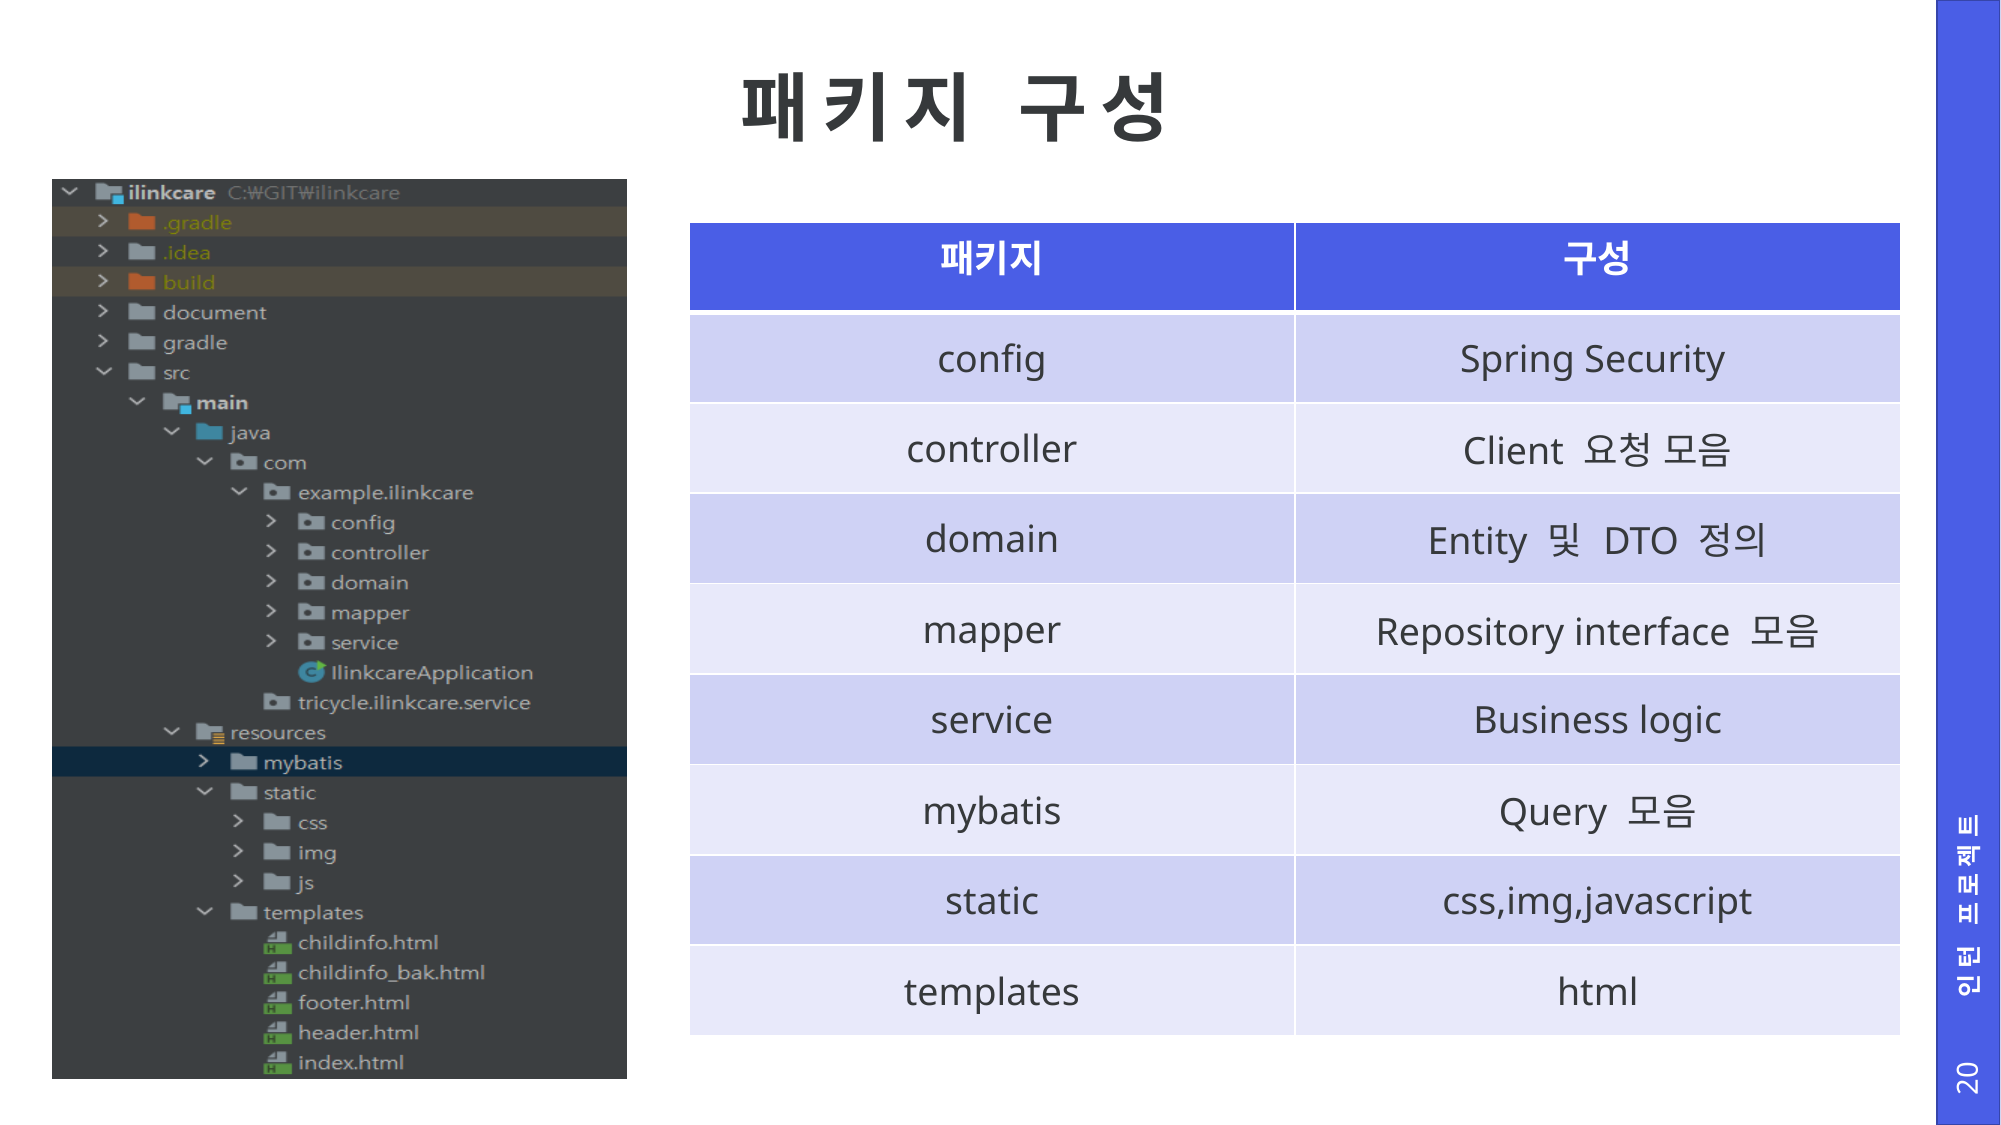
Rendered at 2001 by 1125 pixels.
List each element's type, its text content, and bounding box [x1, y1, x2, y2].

picture [52, 179, 627, 1079]
table_cell controller [690, 404, 1294, 492]
slide_number 20 [1937, 1032, 2000, 1125]
table_cell Spring Security [1296, 315, 1900, 402]
table_cell service [690, 675, 1294, 764]
table_cell Entity 및 DTO 정의 [1296, 494, 1900, 583]
table_cell html [1296, 946, 1900, 1035]
table_cell Client 요청 모음 [1296, 404, 1900, 492]
table_cell css,img,javascript [1296, 856, 1900, 944]
table_header 구성 [1296, 223, 1900, 310]
table_header 패키지 [690, 223, 1294, 310]
table_cell mybatis [690, 765, 1294, 854]
table_cell Query 모음 [1296, 765, 1900, 854]
table_cell domain [690, 494, 1294, 583]
title 패키지 구성 [124, 57, 1786, 165]
table_cell config [690, 315, 1294, 402]
table_cell Business logic [1296, 675, 1900, 764]
table_cell templates [690, 946, 1294, 1035]
table_cell Repository interface 모음 [1296, 584, 1900, 673]
footer 인턴 프로젝트 [1937, 0, 2000, 1032]
table_cell static [690, 856, 1294, 944]
table_cell mapper [690, 584, 1294, 673]
